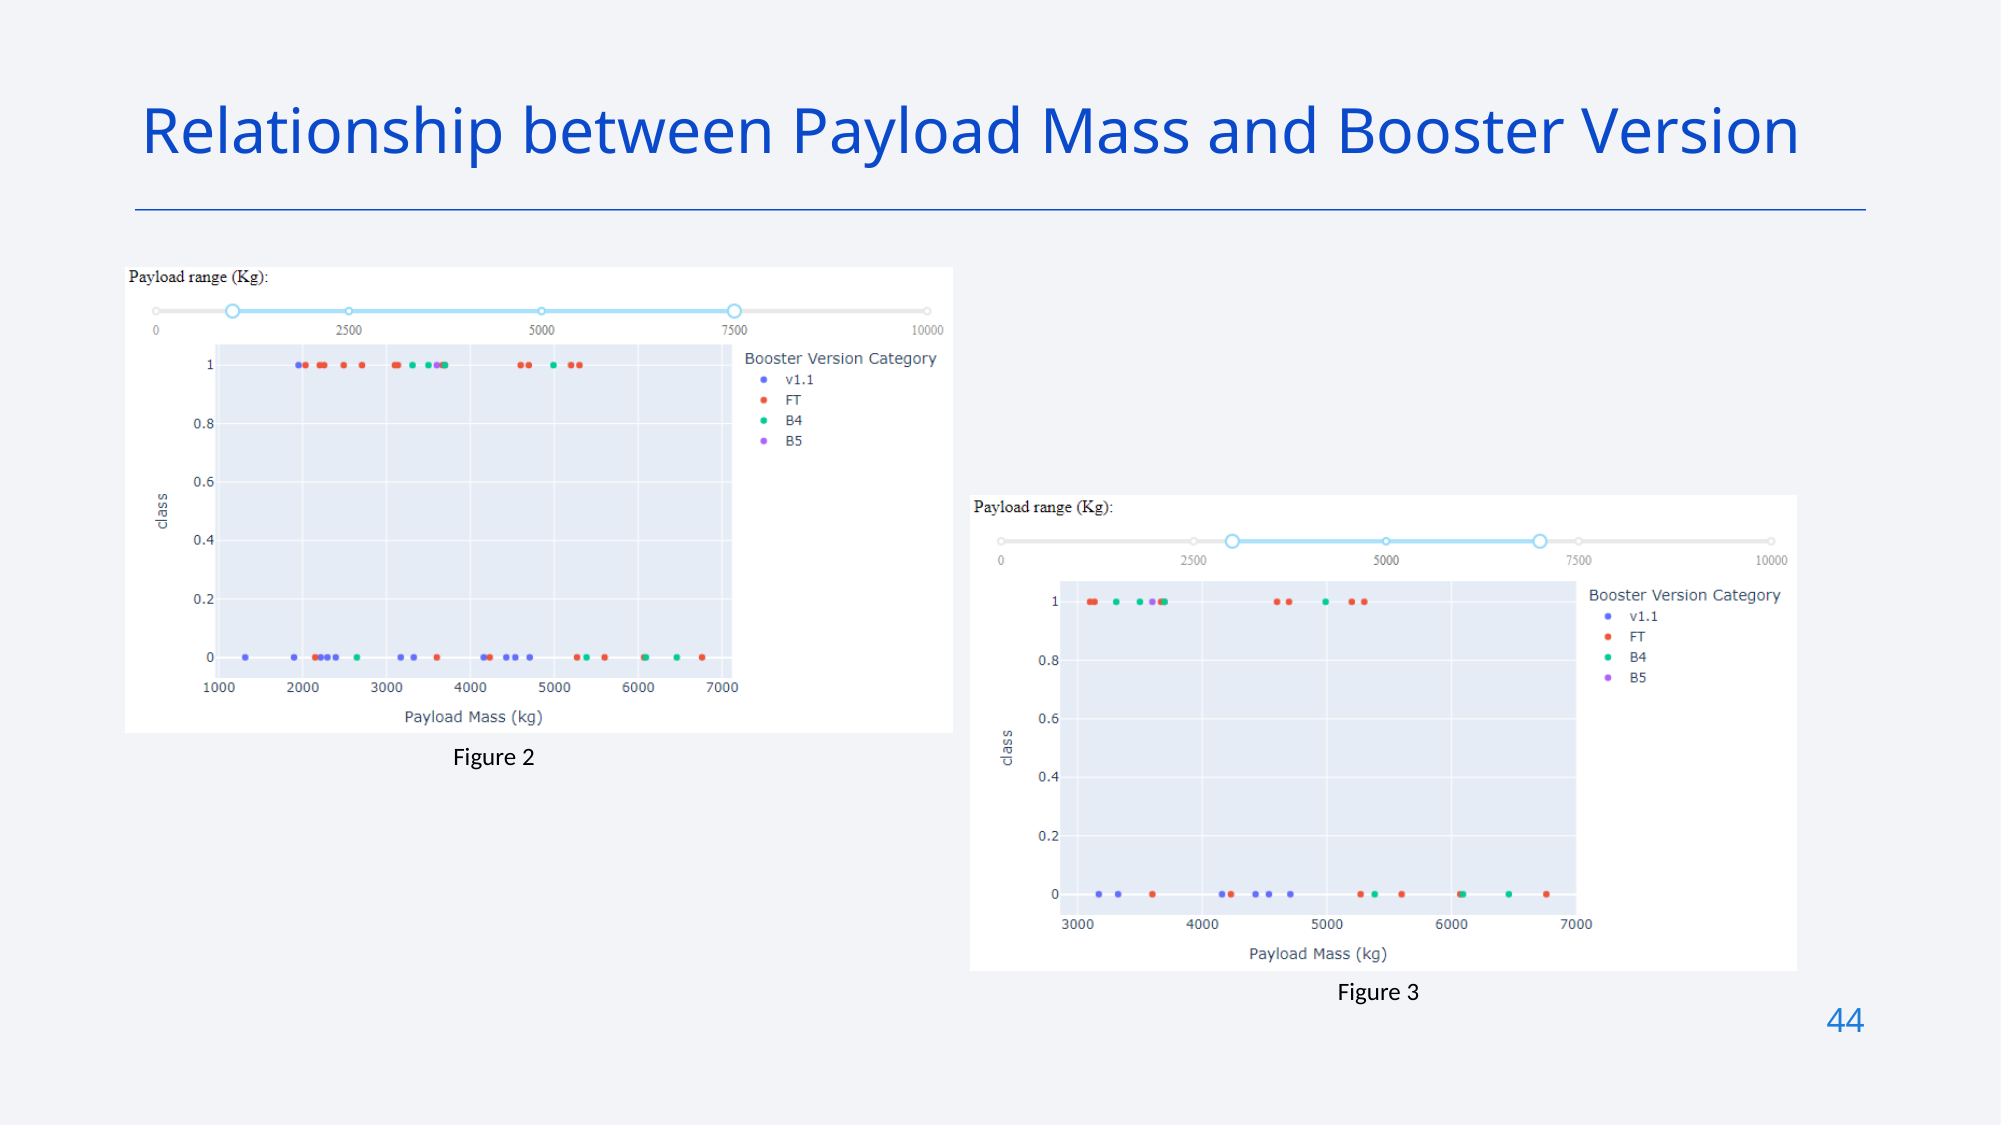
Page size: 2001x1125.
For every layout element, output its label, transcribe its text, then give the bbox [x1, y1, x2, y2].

text_box Figure 2 [269, 733, 720, 779]
slide_number 44 [1429, 988, 1880, 1055]
picture [0, 0, 2001, 1125]
text_box Relationship between Payload Mass and Booster Version [126, 88, 1852, 179]
text_box Figure 3 [1153, 971, 1604, 1014]
